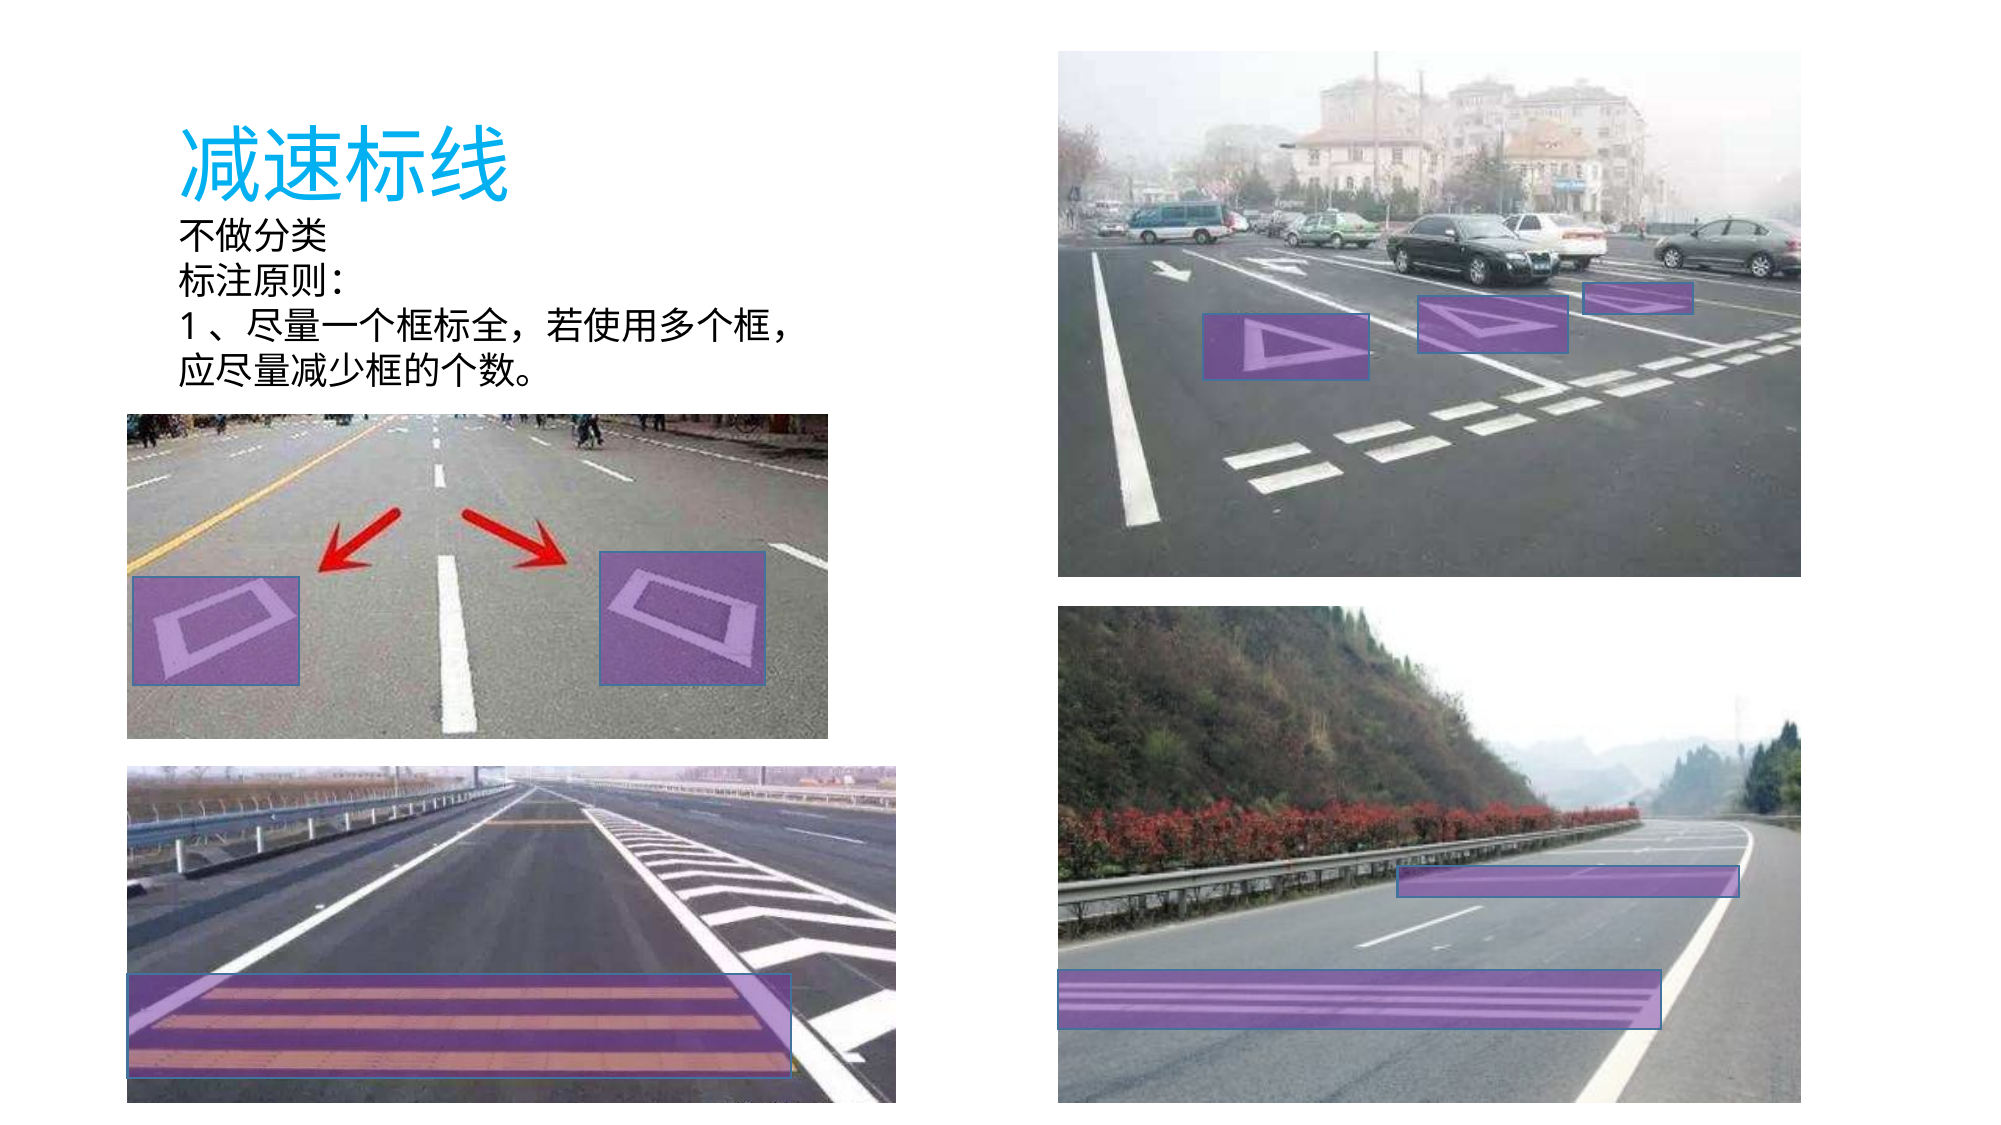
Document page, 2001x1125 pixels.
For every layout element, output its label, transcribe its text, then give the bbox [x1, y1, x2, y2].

picture [1057, 606, 1801, 1103]
text_box 减速标线 不做分类 标注原则： 1、尽量一个框标全，若使用多个框，应尽量减少框的个数。 [163, 104, 791, 400]
picture [127, 766, 896, 1103]
picture [127, 414, 828, 739]
picture [1057, 51, 1801, 577]
